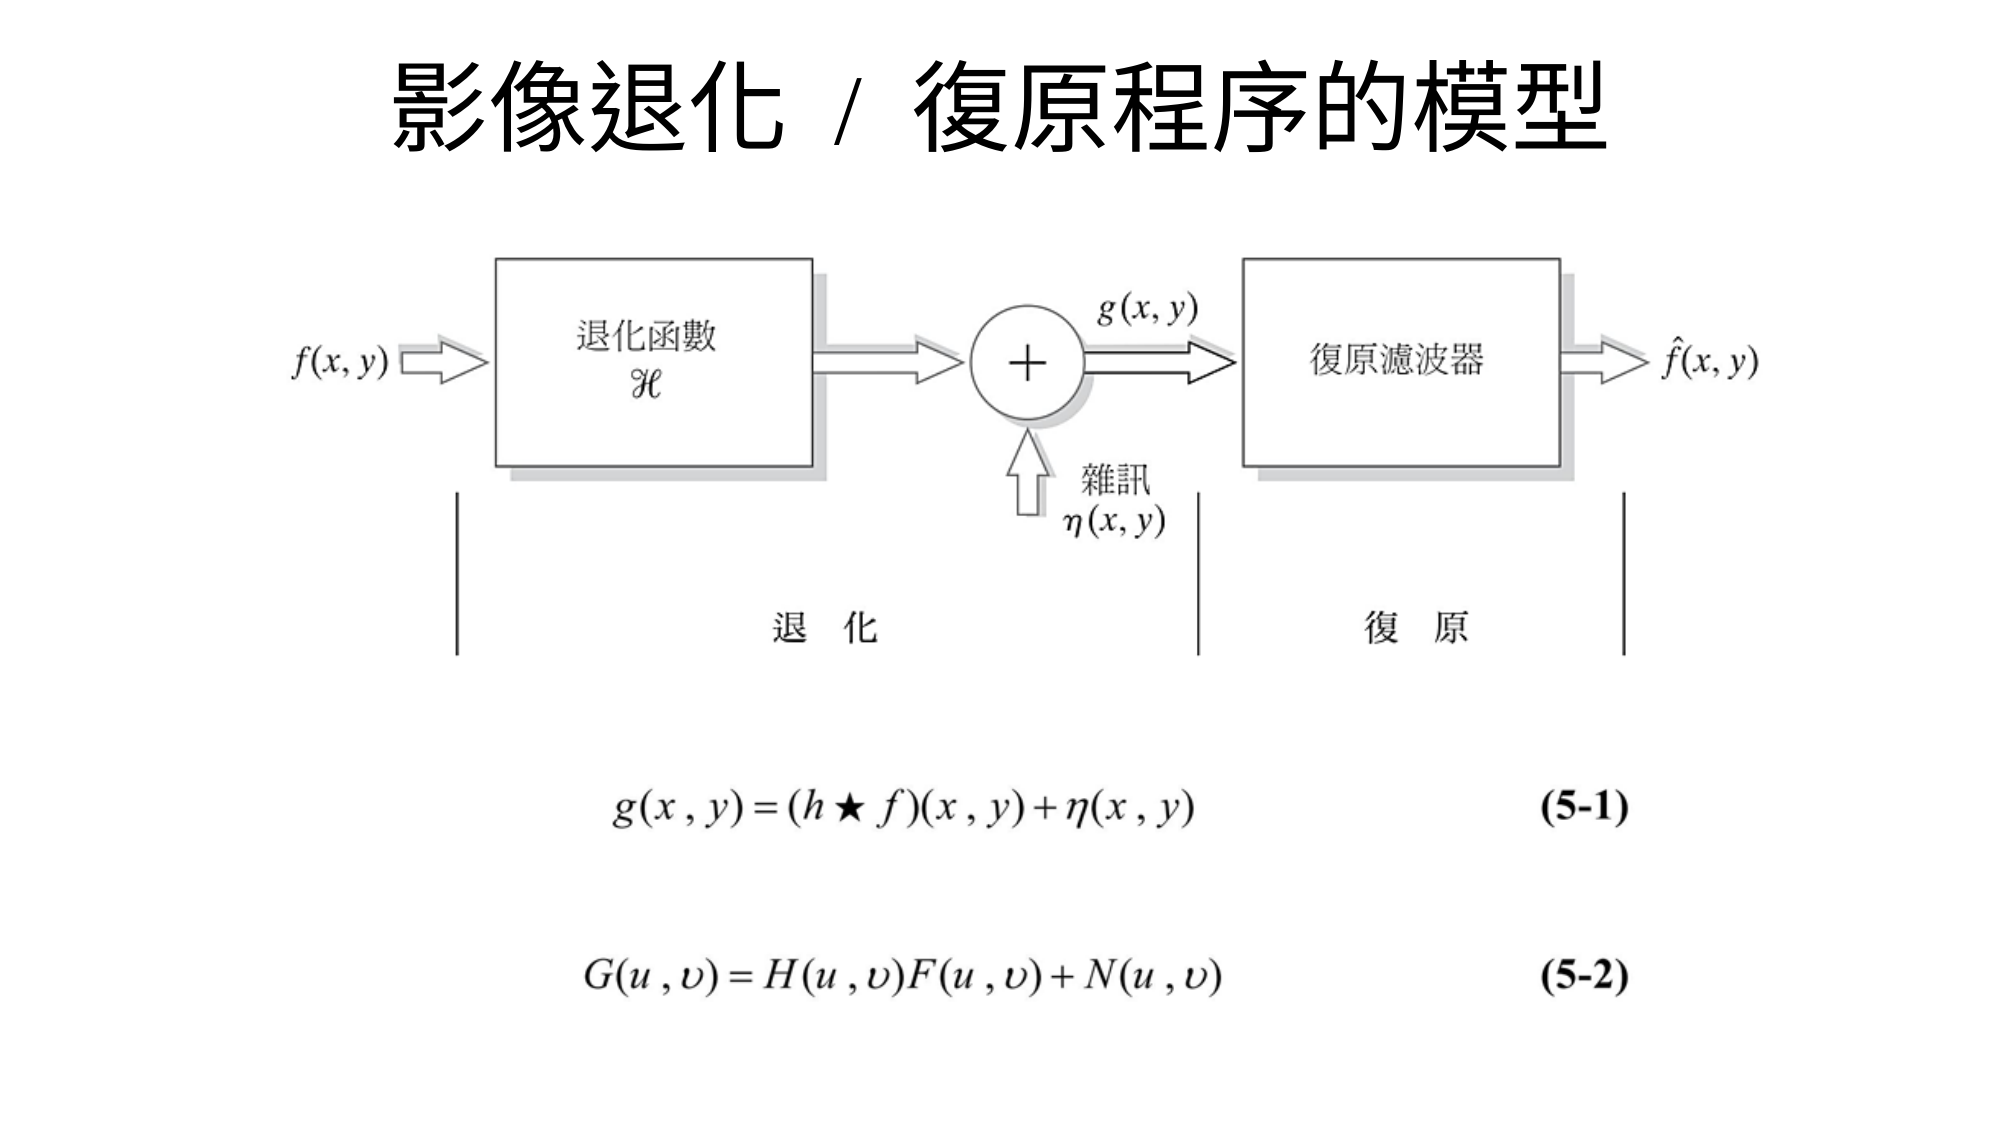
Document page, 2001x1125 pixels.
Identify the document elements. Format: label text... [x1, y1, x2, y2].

text_box 影像退化 / 復原程序的模型 [0, 37, 2000, 173]
picture [246, 235, 1785, 683]
picture [206, 770, 1642, 1028]
